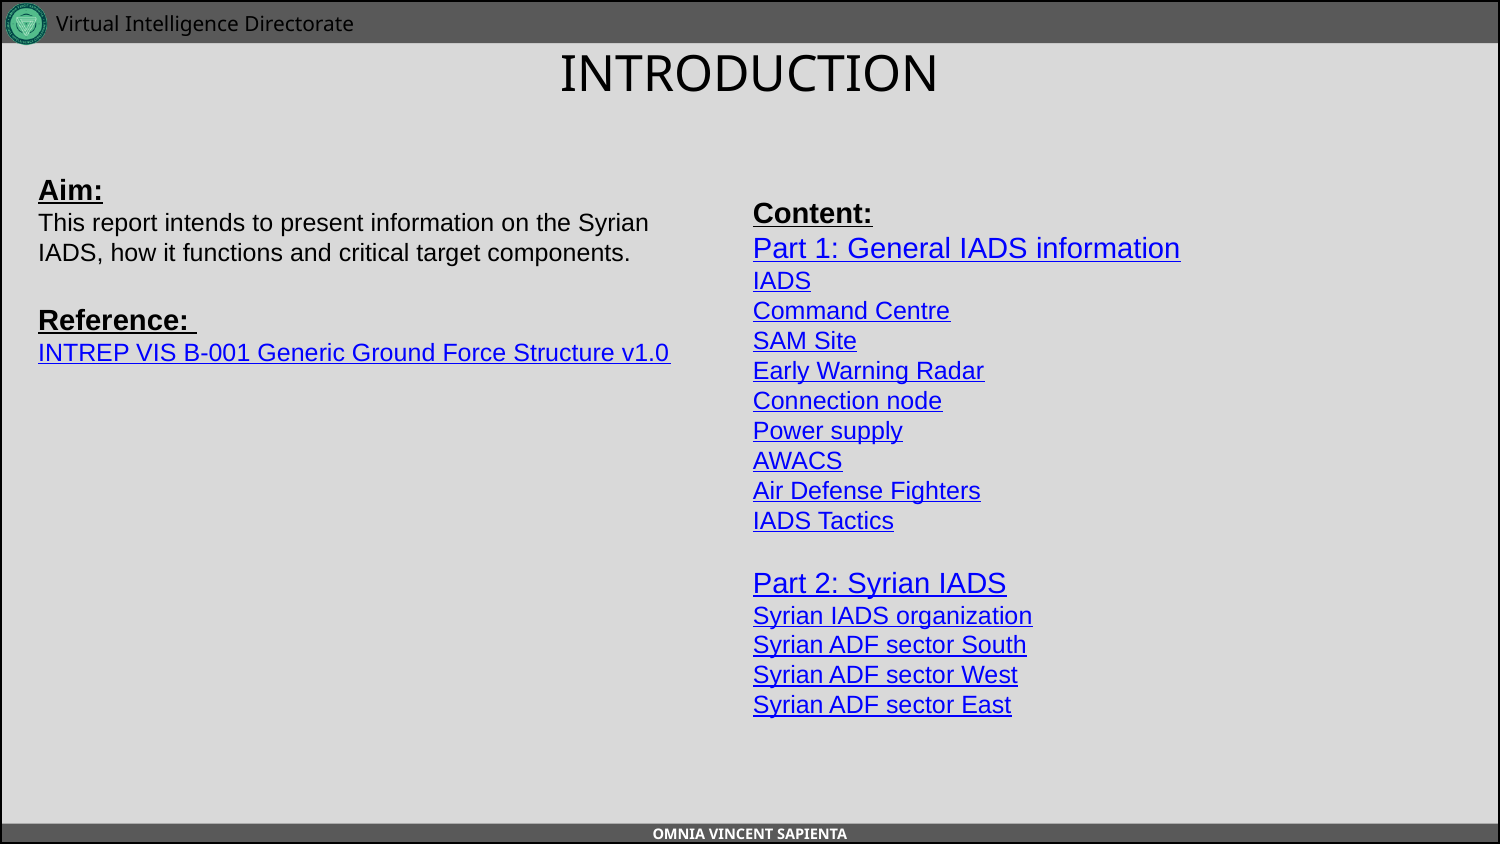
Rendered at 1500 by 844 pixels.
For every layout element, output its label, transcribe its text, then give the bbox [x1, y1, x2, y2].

text_box Content: Part 1: General IADS information IADS Command Centre SAM Site Early Warning Radar Connection node Power supply AWACS Air Defense Fighters IADS Tactics Part 2: Syrian IADS Syrian IADS organization Syrian ADF sector South Syrian ADF sector West Syrian ADF sector East [738, 187, 1471, 844]
text_box Aim: This report intends to present information on the Syrian IADS, how it functions and critical target components. Reference: INTREP VIS B-001 Generic Ground Force Structure v1.0 [23, 164, 692, 374]
title INTRODUCTION [0, 48, 1500, 95]
picture [1, 1, 50, 46]
